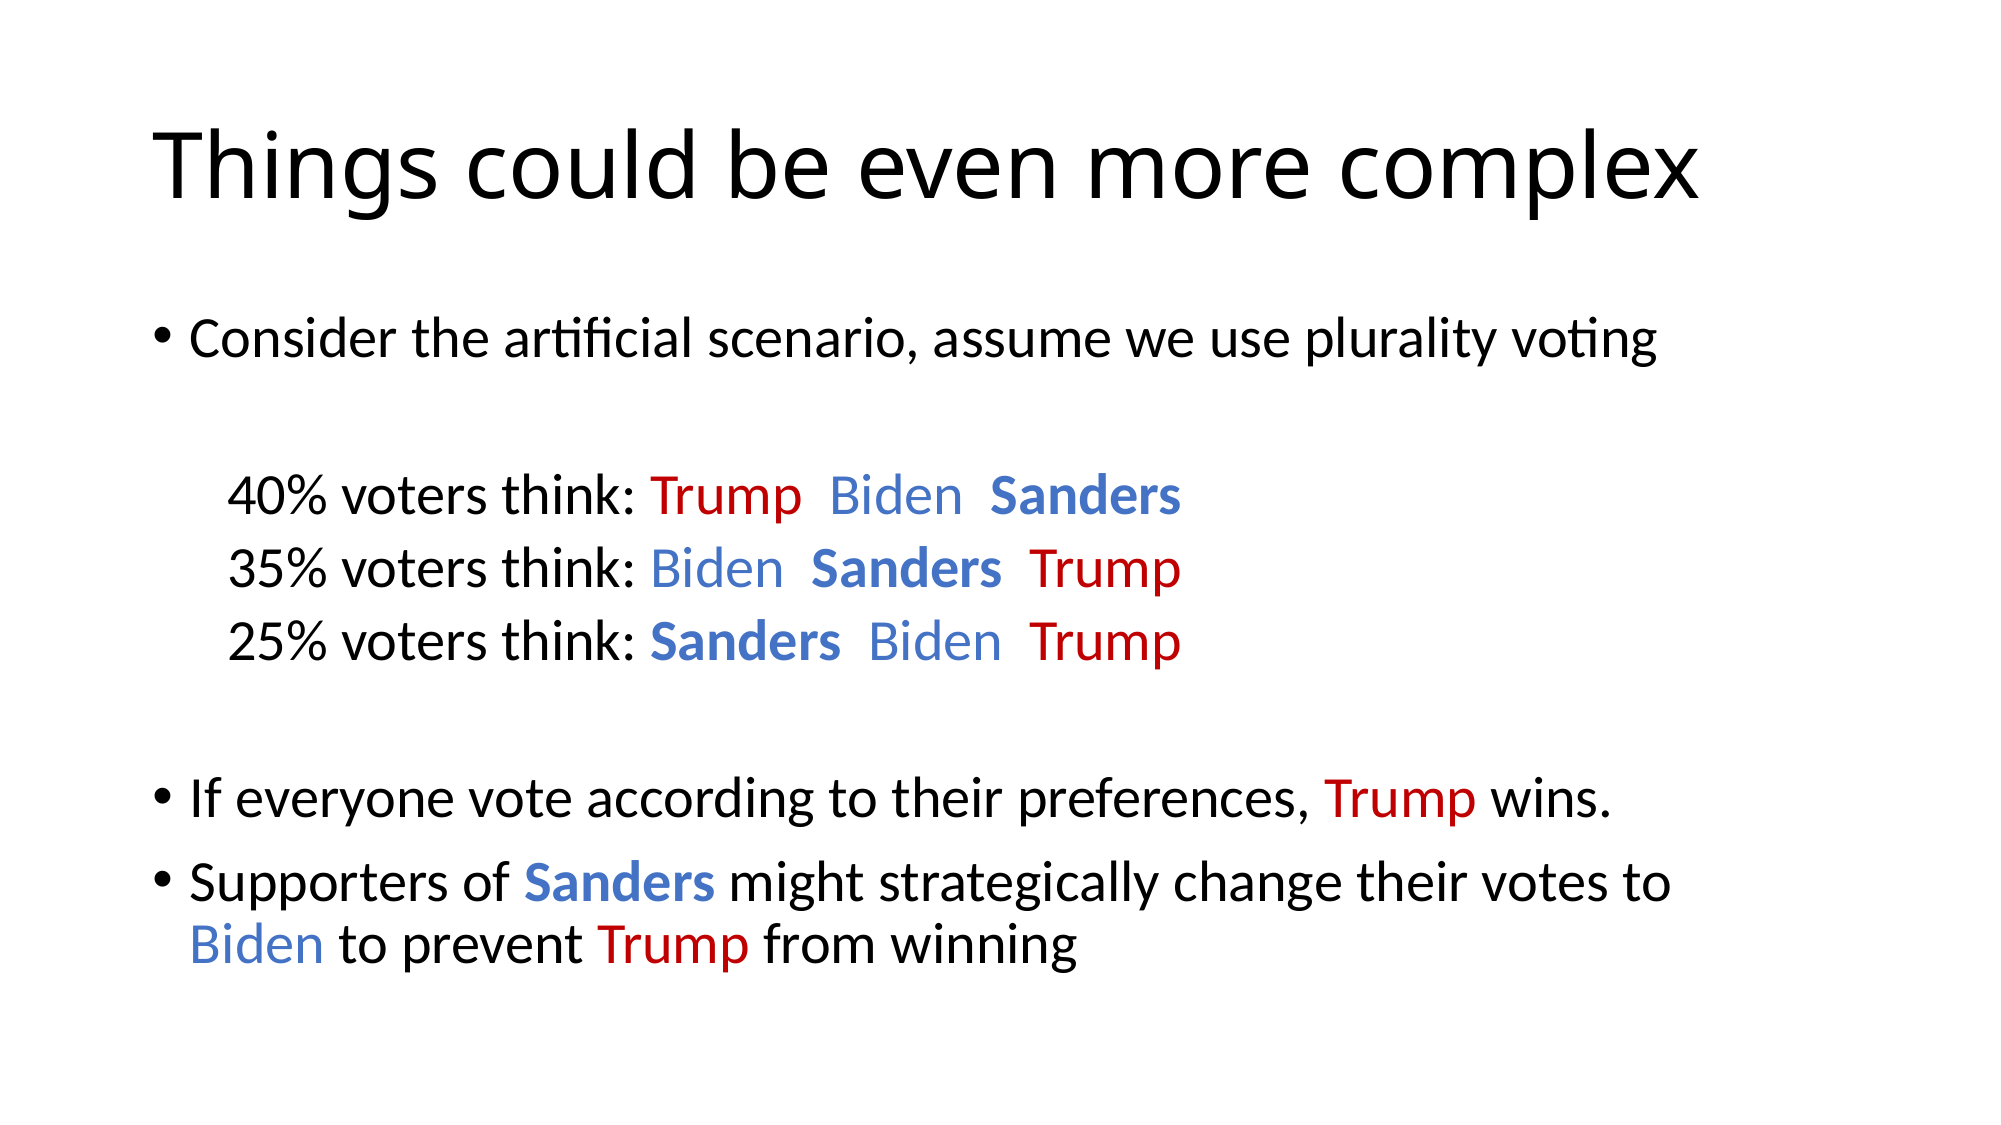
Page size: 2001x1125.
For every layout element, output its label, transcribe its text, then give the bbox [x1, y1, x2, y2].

title Things could be even more complex [137, 59, 1863, 278]
